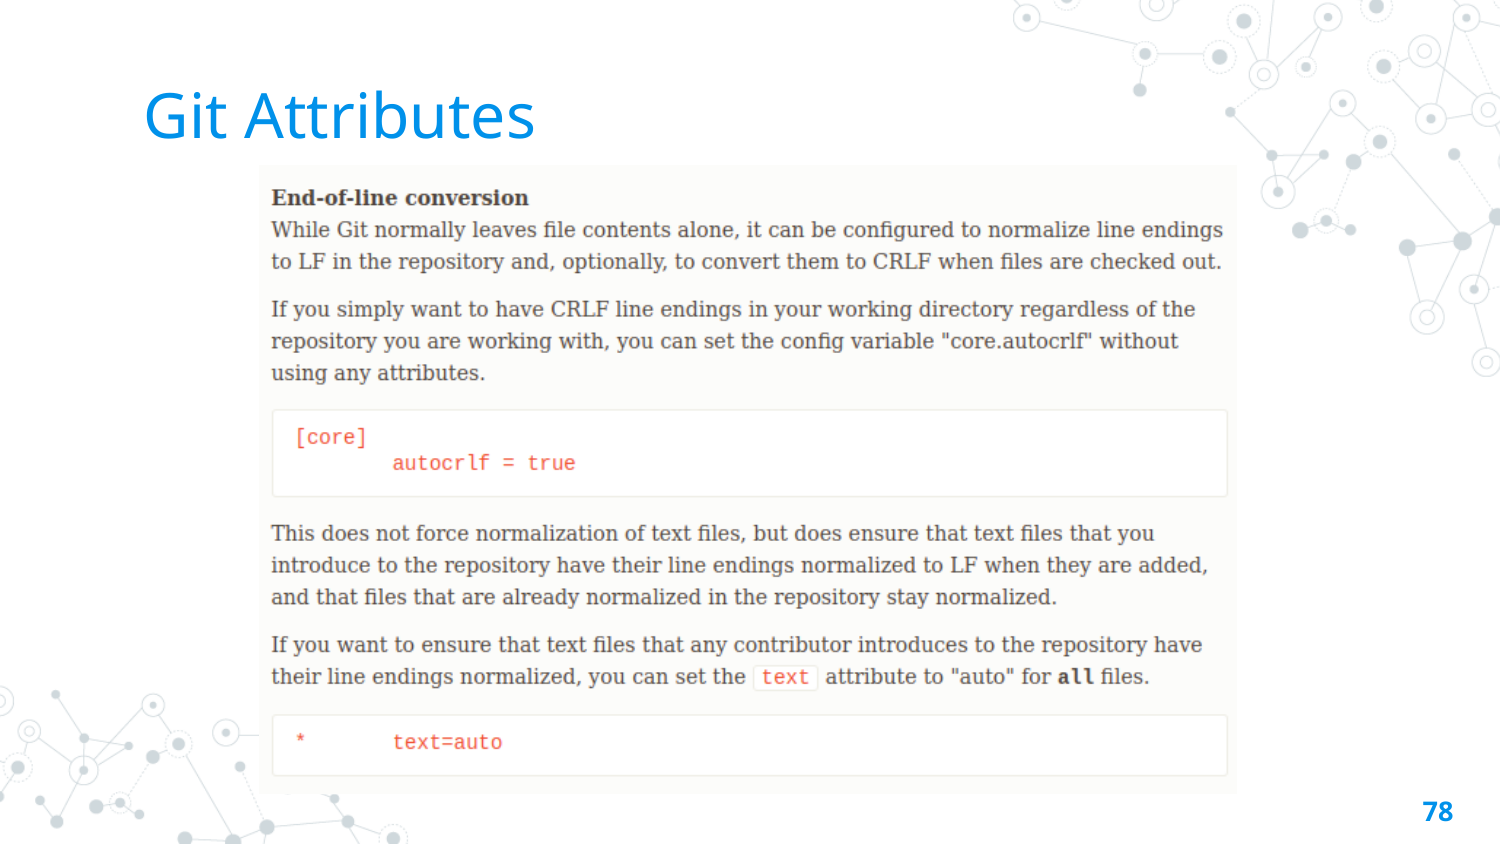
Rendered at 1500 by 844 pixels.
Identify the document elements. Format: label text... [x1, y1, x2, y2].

title Git Attributes [128, 50, 1372, 166]
slide_number 78 [1378, 779, 1469, 844]
picture [0, 0, 1500, 844]
